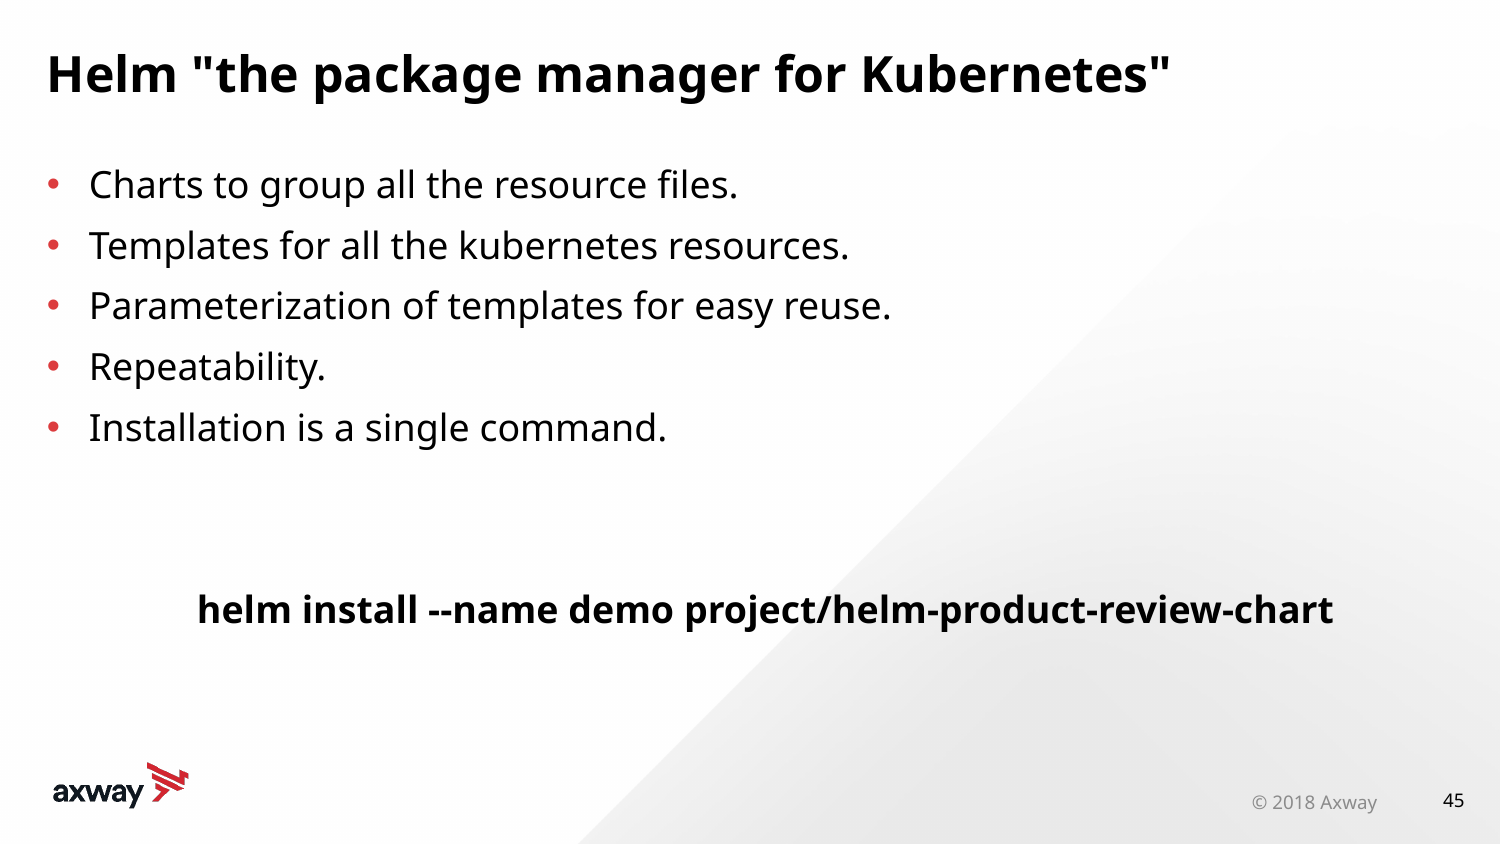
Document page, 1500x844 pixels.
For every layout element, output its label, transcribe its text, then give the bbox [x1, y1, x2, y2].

picture [0, 0, 1500, 844]
footer © 2018 Axway [885, 779, 1393, 824]
list Charts to group all the resource files. Templates for all the kubernetes resources. Parameterization of templates for easy reuse. Repeatability. Installation is a single command. helm install --name demo project/helm-product-review-chart [46, 153, 1472, 736]
title Helm "the package manager for Kubernetes" [46, 42, 1269, 137]
